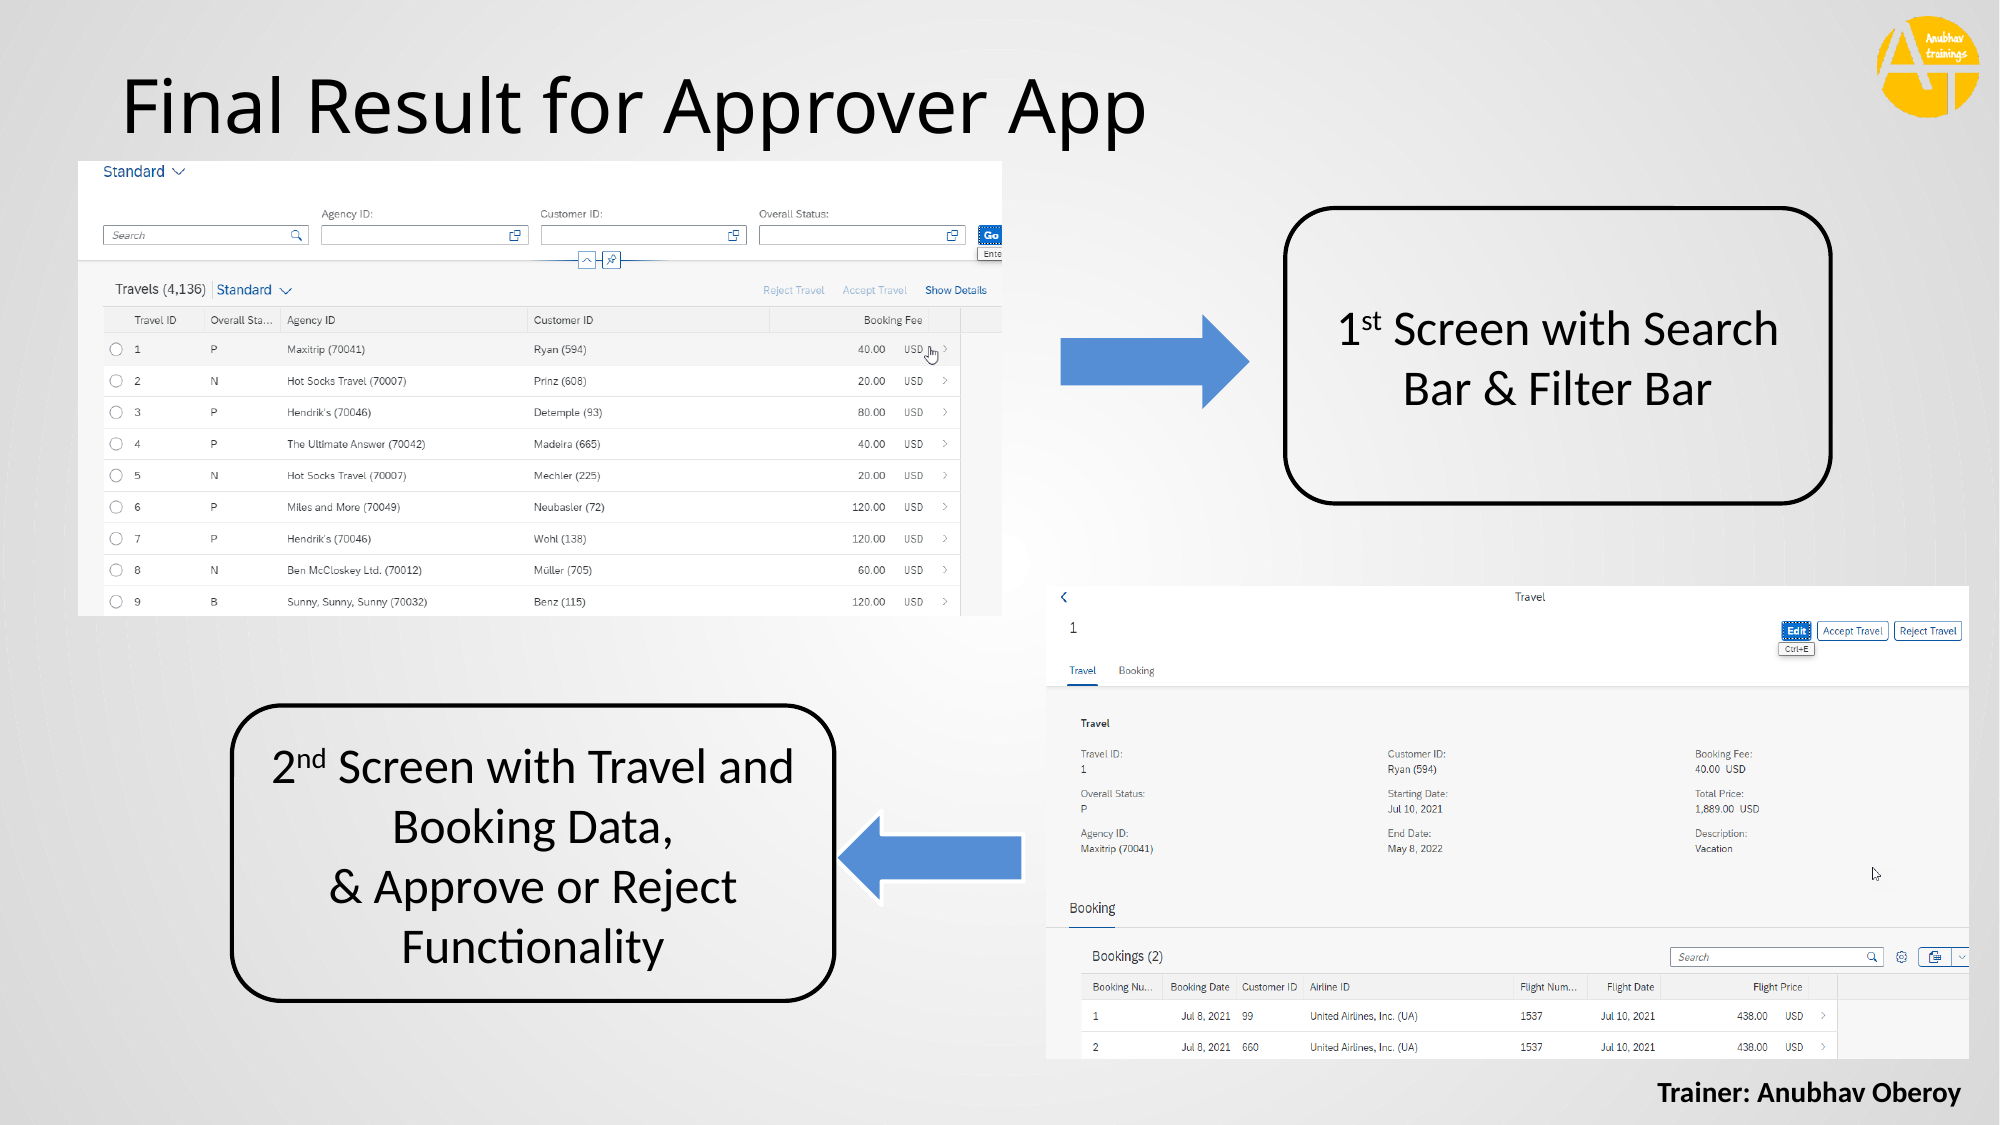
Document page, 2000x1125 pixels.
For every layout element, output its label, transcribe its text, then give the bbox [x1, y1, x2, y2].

text_box [1058, 312, 1252, 411]
title Final Result for Approver App [99, 45, 1900, 162]
picture [78, 161, 1002, 617]
picture [1046, 585, 1969, 1059]
text_box [837, 808, 1026, 908]
picture [1866, 9, 1985, 126]
text_box 1st Screen with Search Bar & Filter Bar [1283, 205, 1833, 506]
footer Trainer: Anubhav Oberoy [1625, 1061, 1994, 1121]
text_box 2nd Screen with Travel and Booking Data, & Approve or Reject Functionality [229, 703, 837, 1003]
